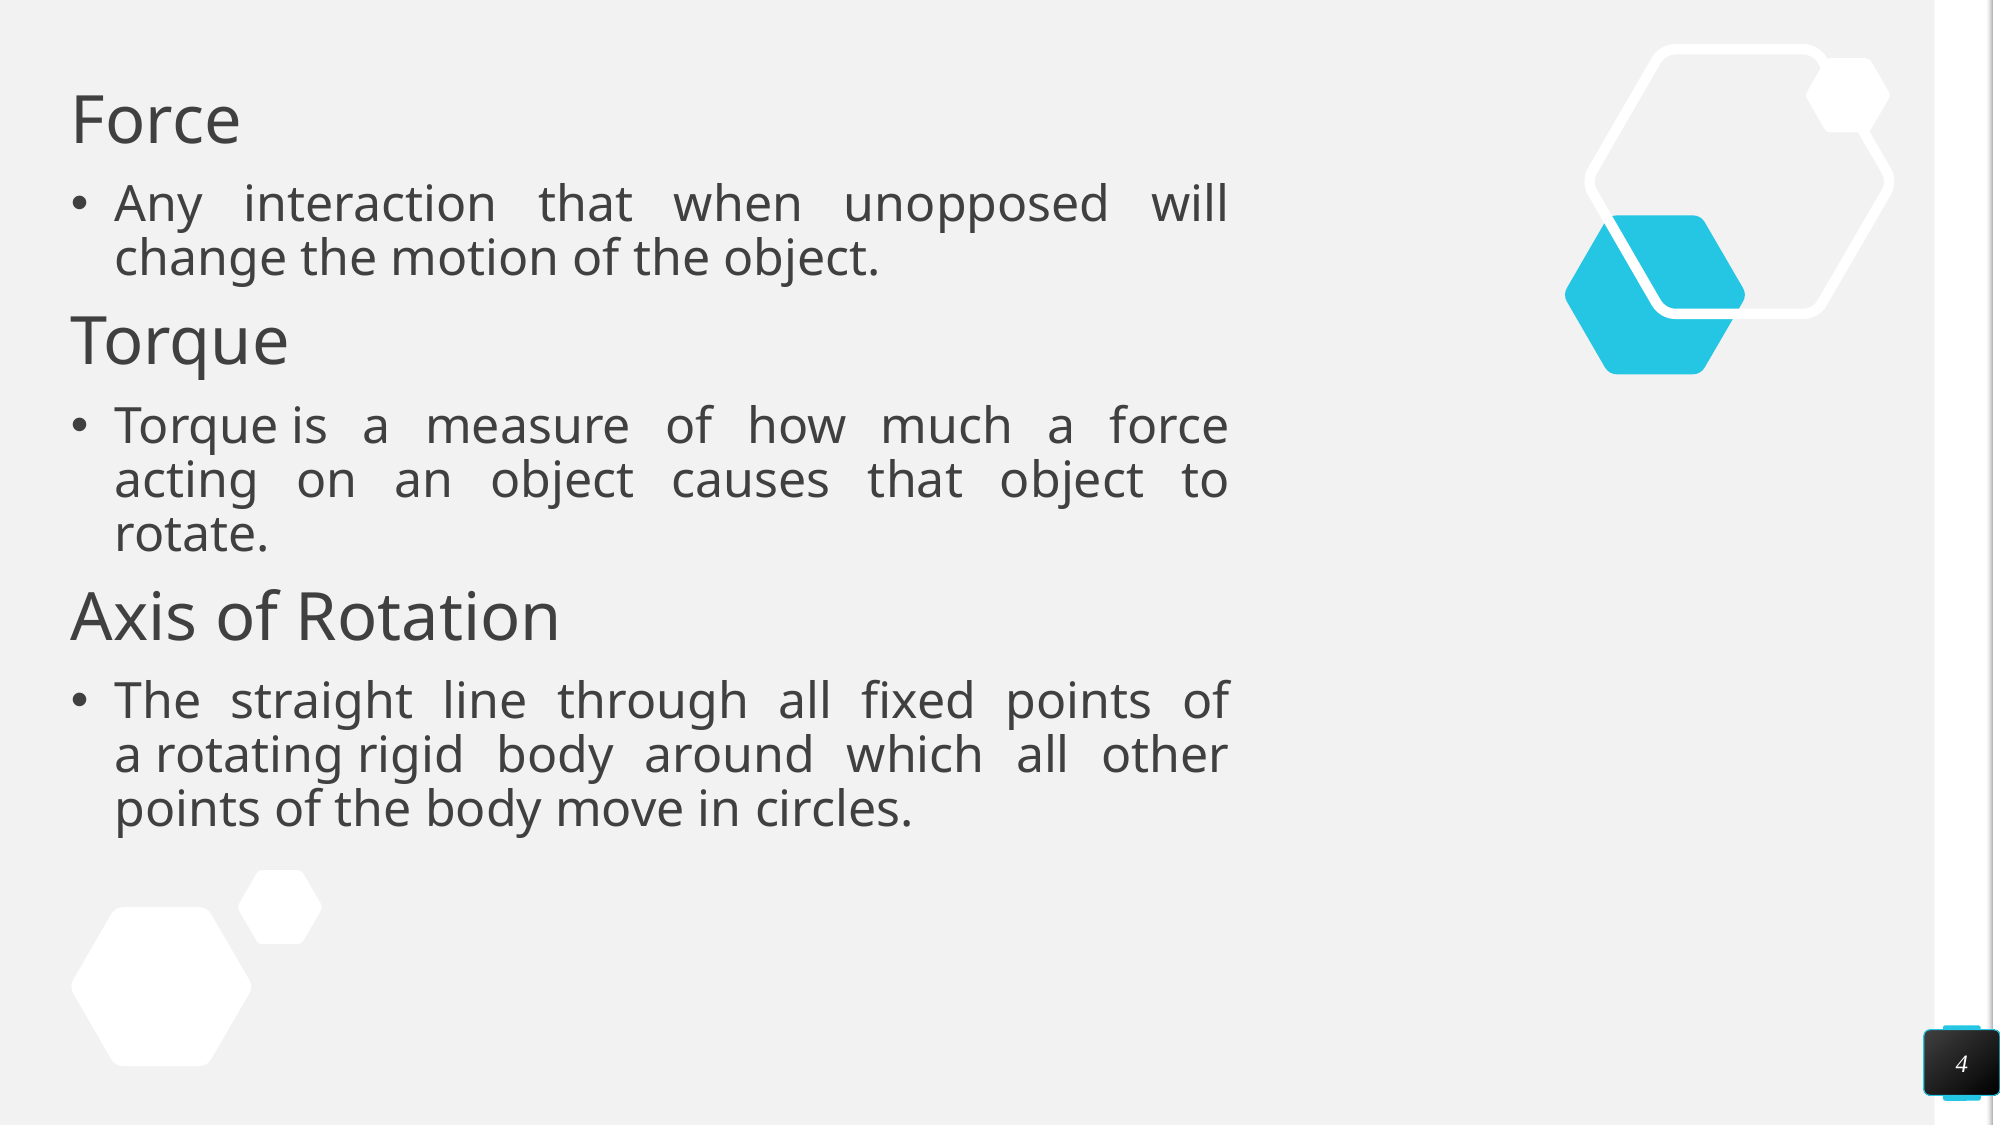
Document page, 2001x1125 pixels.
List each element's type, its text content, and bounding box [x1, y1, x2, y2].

list Force Any interaction that when unopposed will change the motion of the object. Torque Torque is a measure of how much a force acting on an object causes that object to rotate. Axis of Rotation The straight line through all fixed points of a rotating rigid body around which all other points of the body move in circles. [70, 85, 1230, 1016]
slide_number 4 [1923, 1029, 2000, 1096]
